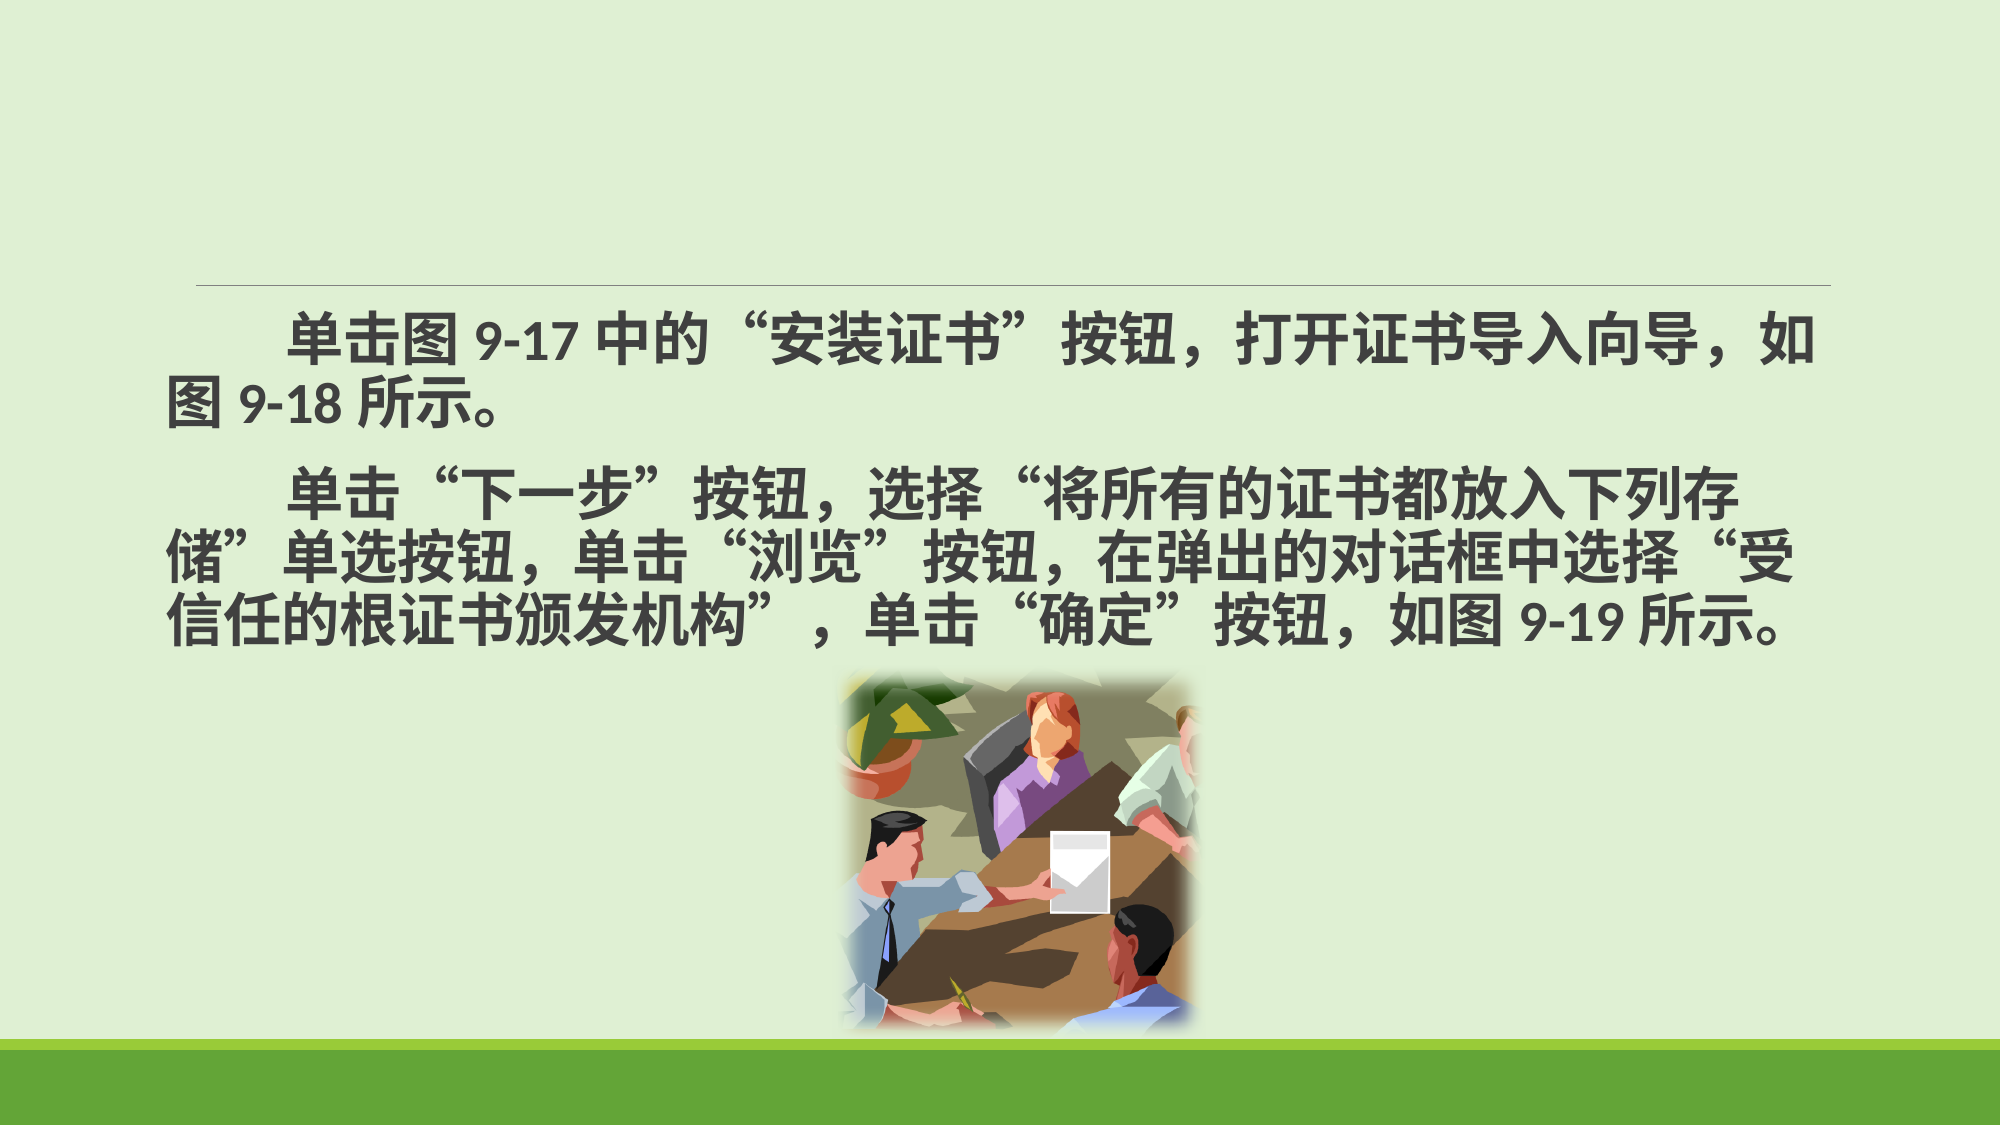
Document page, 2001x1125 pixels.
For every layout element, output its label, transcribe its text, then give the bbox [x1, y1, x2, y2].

picture [831, 659, 1212, 1046]
list 单击图9-17中的“安装证书”按钮，打开证书导入向导，如图9-18所示。 单击“下一步”按钮，选择“将所有的证书都放入下列存储”单选按钮，单击“浏览”按钮，在弹出的对话框中选择“受信任的根证书颁发机构”，单击“确定”按钮，如图9-19所示。 [150, 302, 1830, 963]
